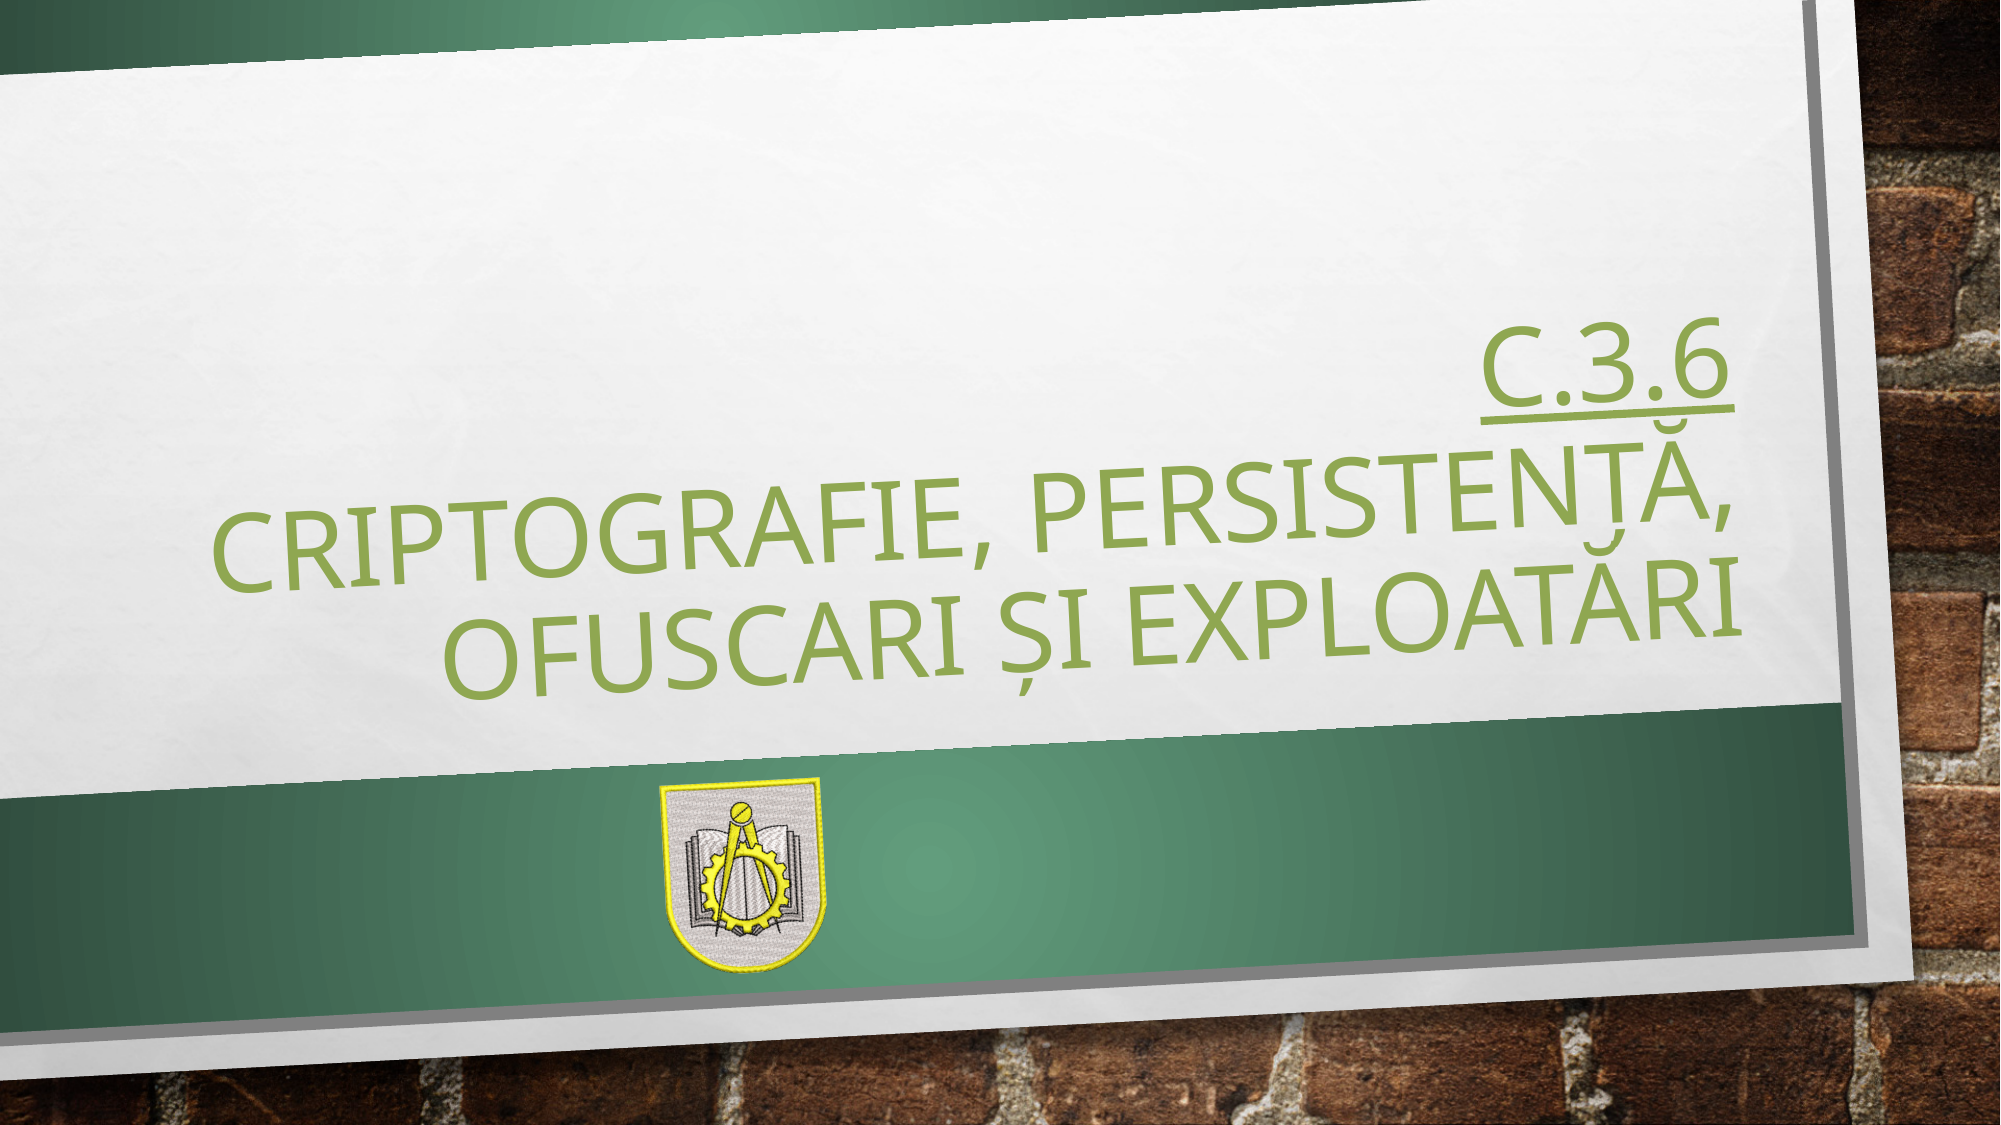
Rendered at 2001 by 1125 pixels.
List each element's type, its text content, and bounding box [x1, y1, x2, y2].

title C.3.6 Criptografie, persistență, ofuscari și exploatări [141, 210, 1764, 747]
picture [0, 0, 2000, 1125]
picture [660, 778, 829, 977]
